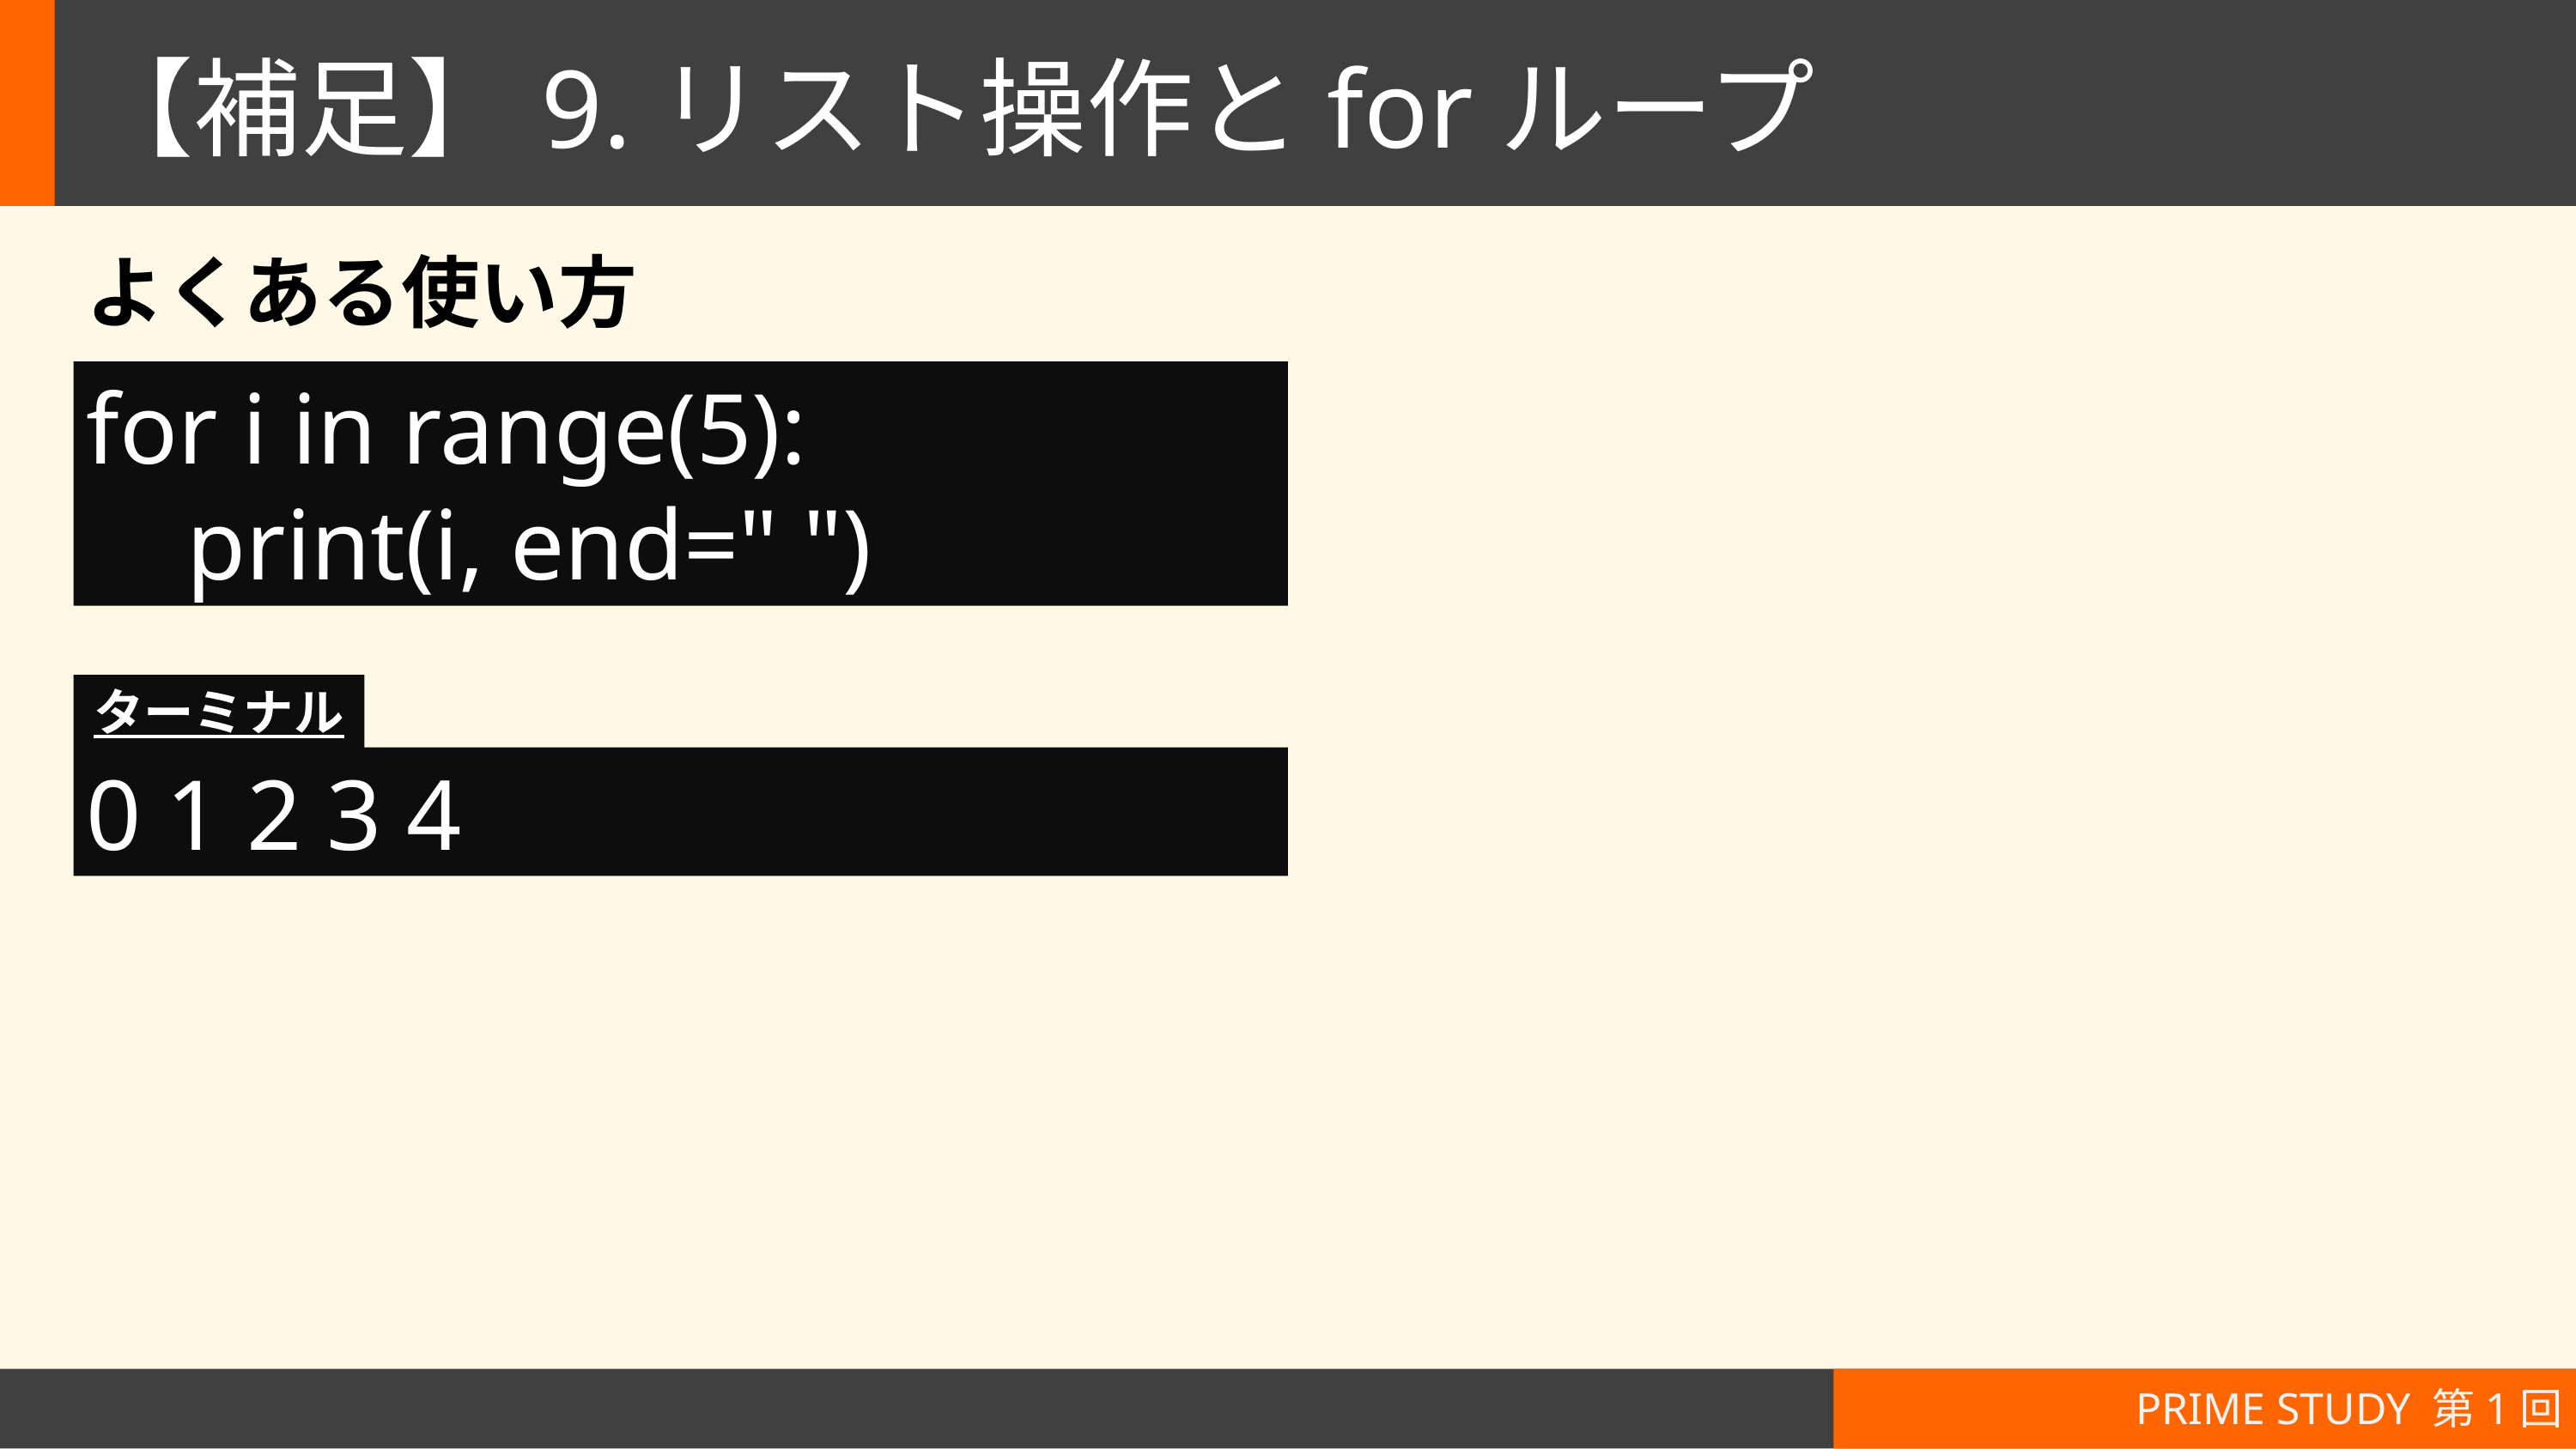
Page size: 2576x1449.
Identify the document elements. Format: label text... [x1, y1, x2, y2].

text_box for i in range(5): print(i, end=" ") [73, 361, 1288, 606]
text_box 0 1 2 3 4 [73, 747, 1288, 876]
footer PRIME STUDY 第1回 [1706, 1368, 2576, 1446]
text_box ターミナル [73, 675, 365, 748]
title 【補足】9.リスト操作とforループ [73, 49, 2560, 158]
text_box よくある使い方 [73, 247, 1234, 356]
